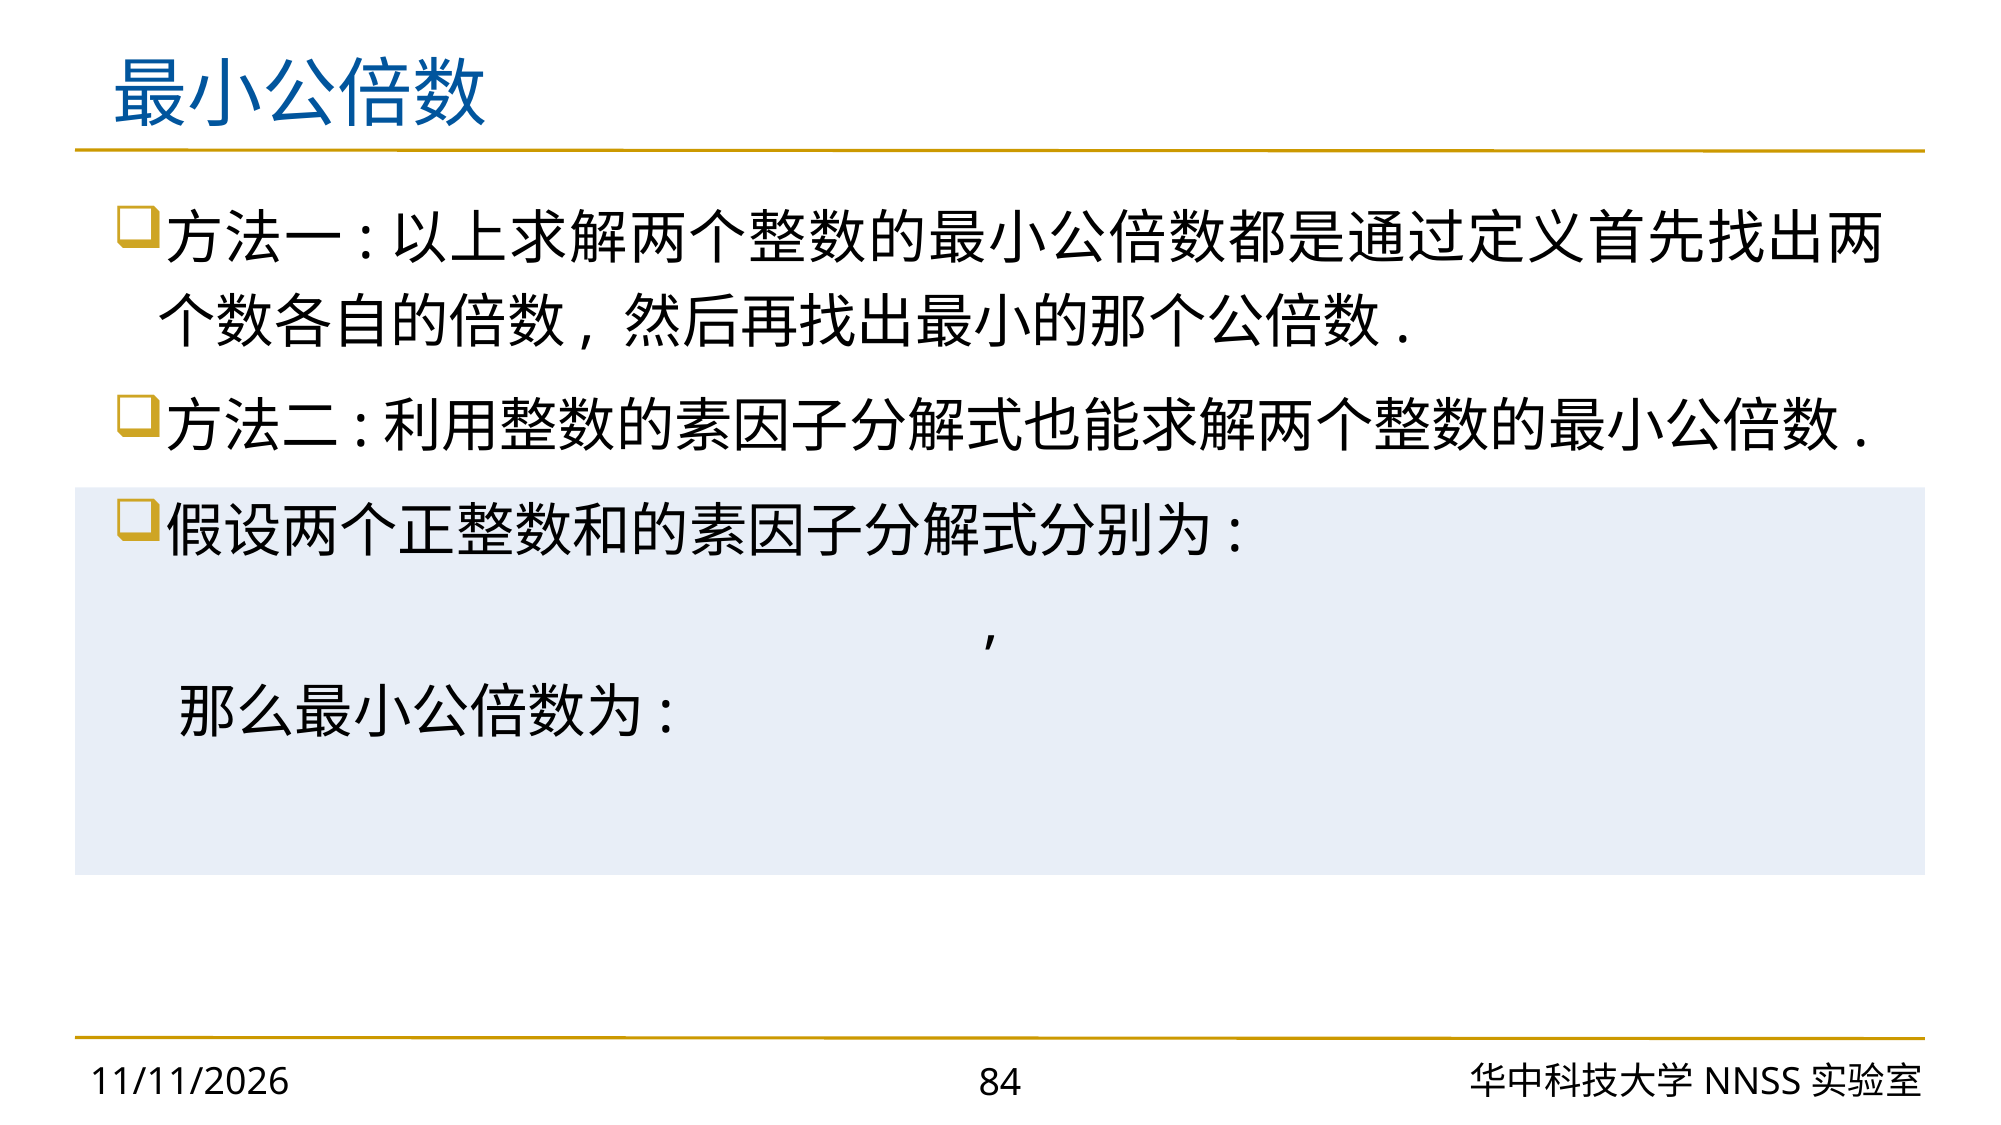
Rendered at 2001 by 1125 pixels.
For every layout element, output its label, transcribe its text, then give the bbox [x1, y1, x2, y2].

footer 华中科技大学NNSS实验室 [1262, 1050, 1938, 1113]
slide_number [75, 1050, 550, 1111]
text_box [74, 486, 1926, 876]
slide_number 84 [699, 1050, 1262, 1111]
title 最小公倍数 [97, 44, 1900, 149]
